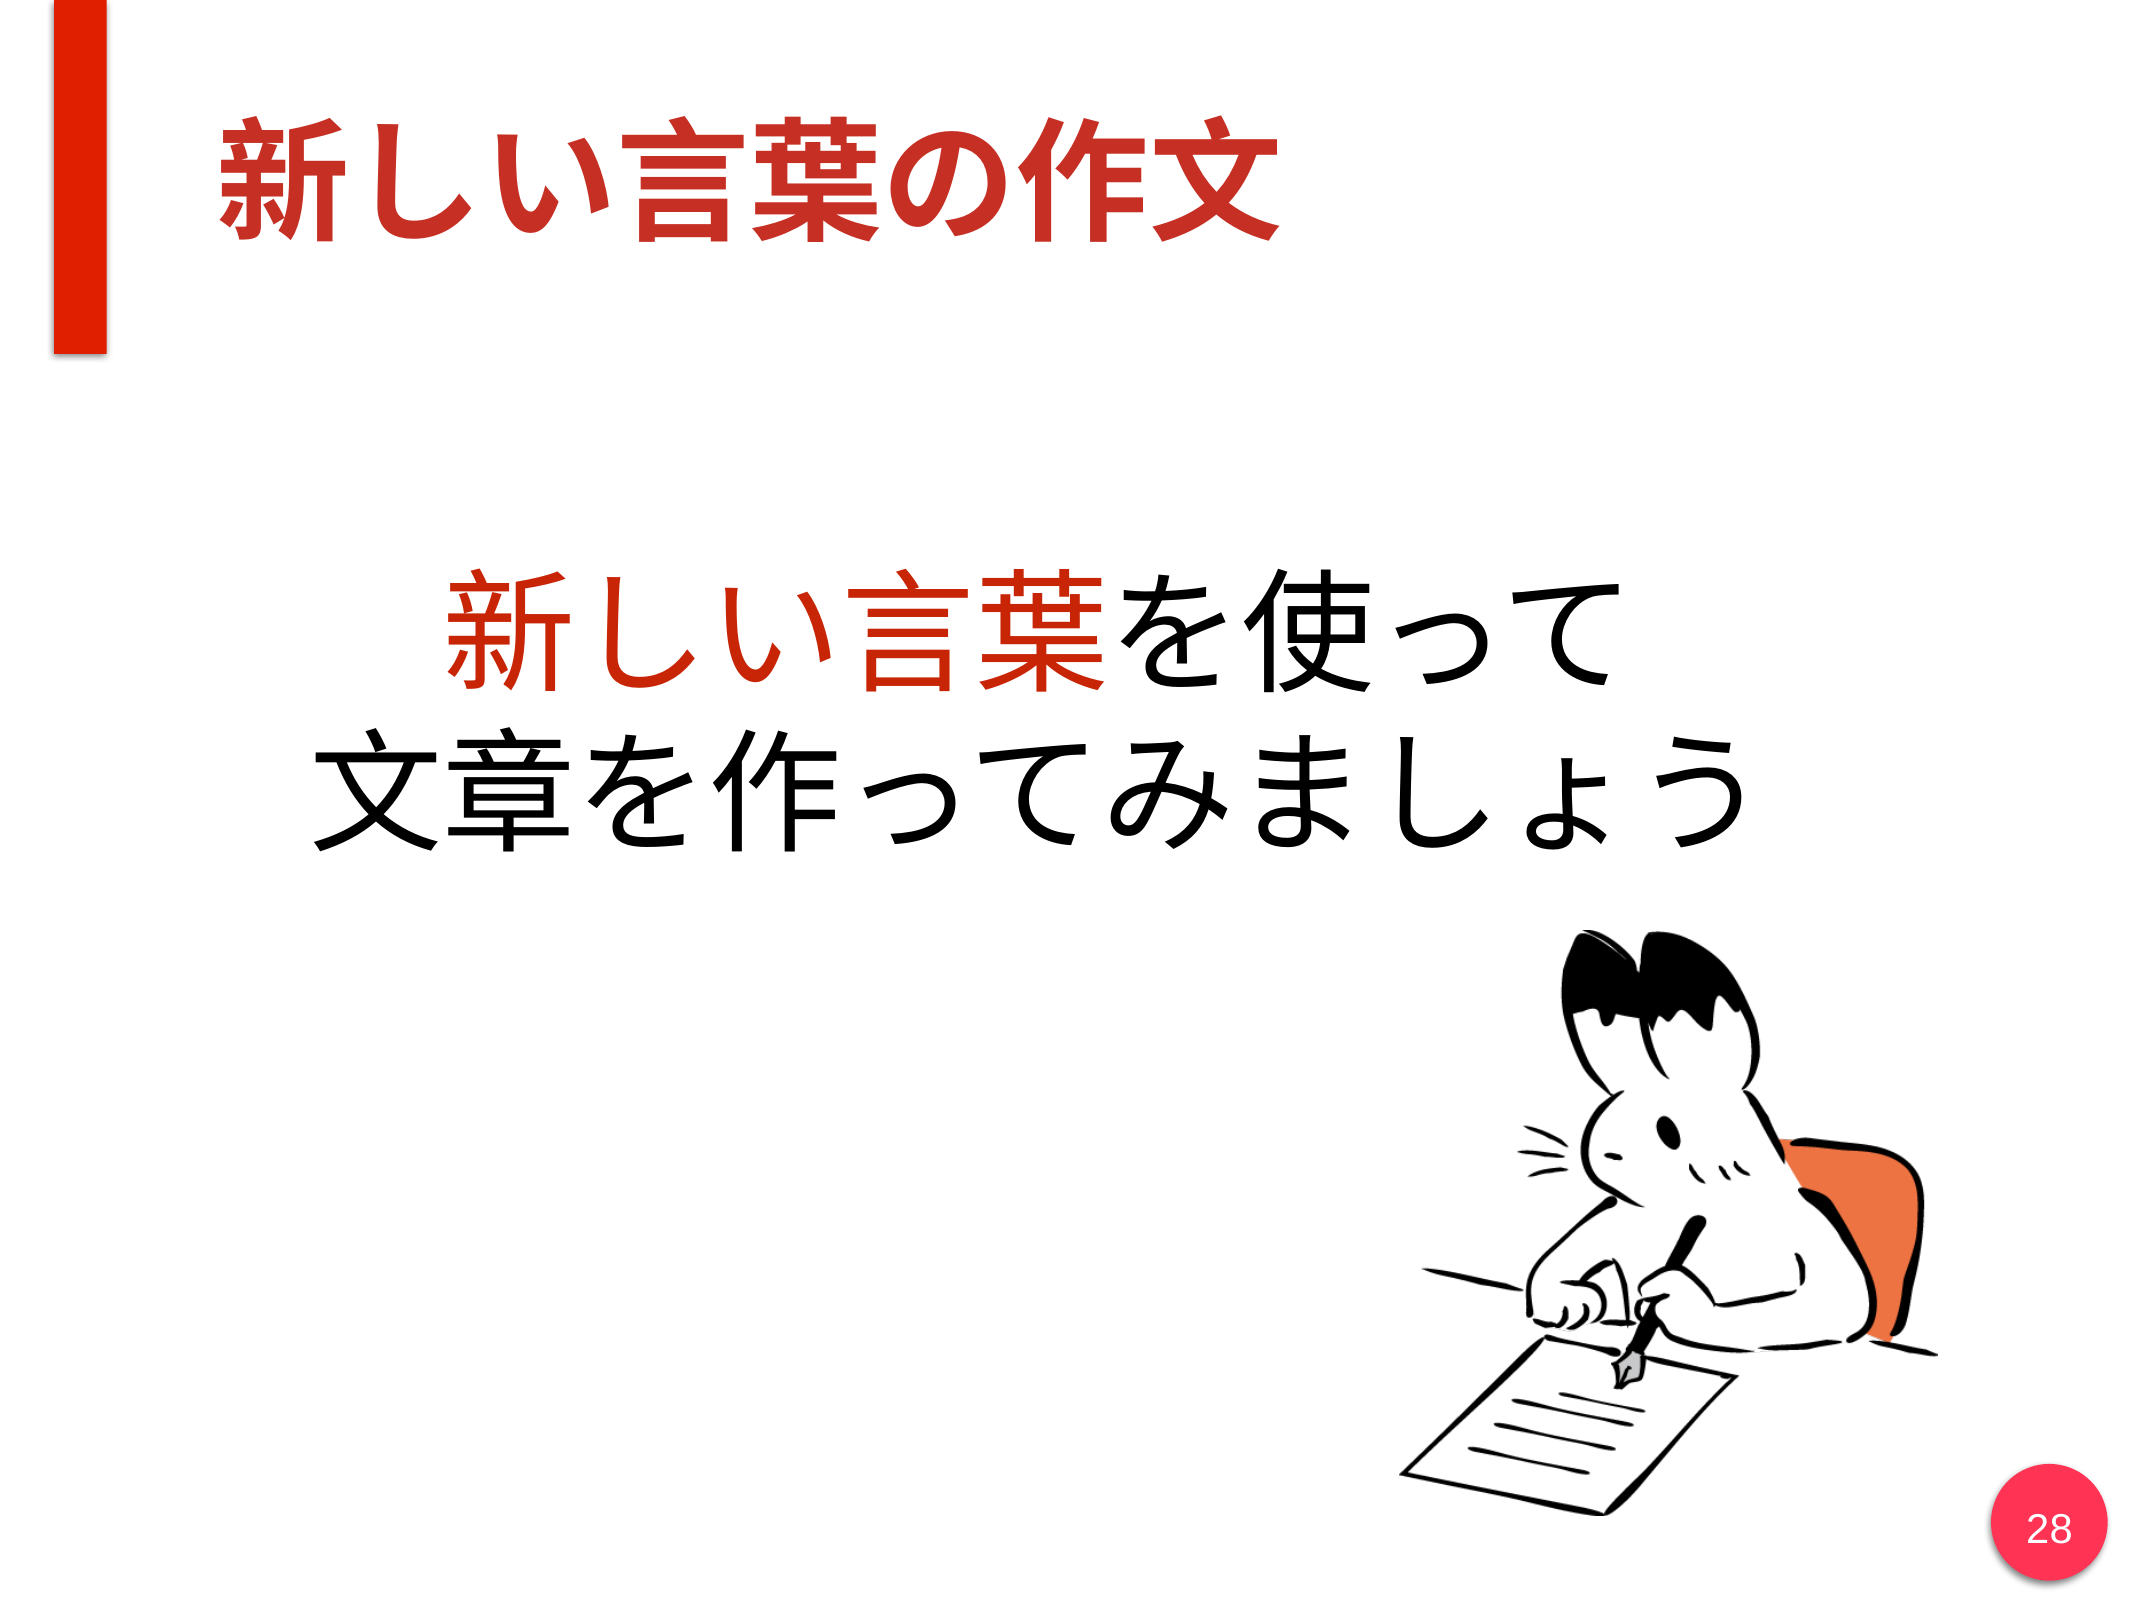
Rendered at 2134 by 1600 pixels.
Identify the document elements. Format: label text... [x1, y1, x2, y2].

picture [1399, 929, 1938, 1517]
slide_number 28 [2012, 1493, 2087, 1600]
text_box 新しい言葉を使って 文章を作ってみましょう [227, 452, 1851, 965]
title 新しい言葉の作文 [208, 18, 2030, 336]
